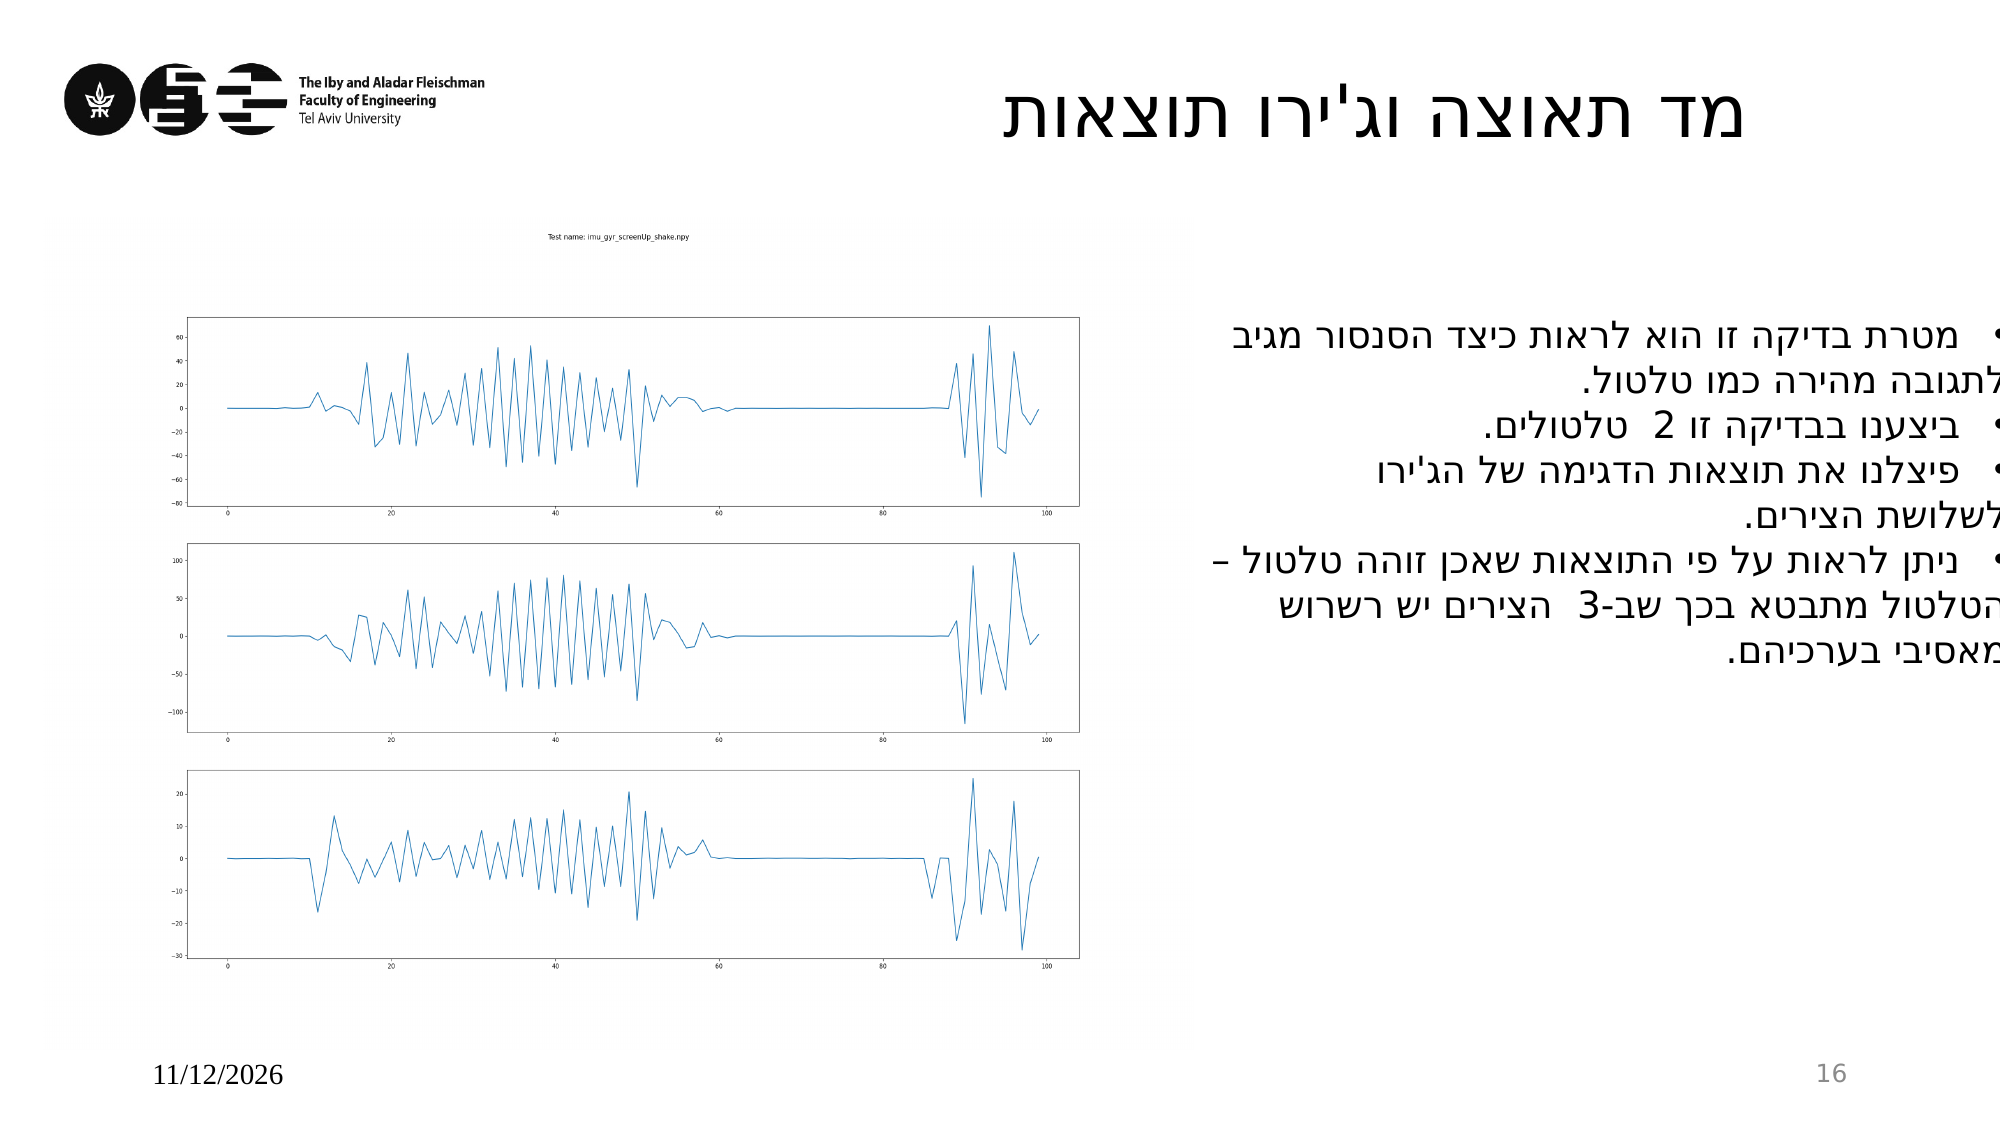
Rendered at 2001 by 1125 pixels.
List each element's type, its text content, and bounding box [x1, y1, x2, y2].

title מד תאוצה וג'ירו תוצאות [664, 66, 1765, 161]
text_box מטרת בדיקה זו הוא לראות כיצד הסנסור מגיב לתגובה מהירה כמו טלטול. ביצענו בבדיקה זו 2 טלטולים. פיצלנו את תוצאות הדגימה של הג'ירו לשלושת הצירים. ניתן לראות על פי התוצאות שאכן זוהה טלטול – הטלטול מתבטא בכך שב-3 הצירים יש רשרוש מאסיבי בערכיהם. [1198, 303, 2000, 679]
picture [43, 217, 1194, 1050]
slide_number 16 [1412, 1042, 1863, 1103]
picture [43, 44, 524, 155]
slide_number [137, 1057, 588, 1103]
